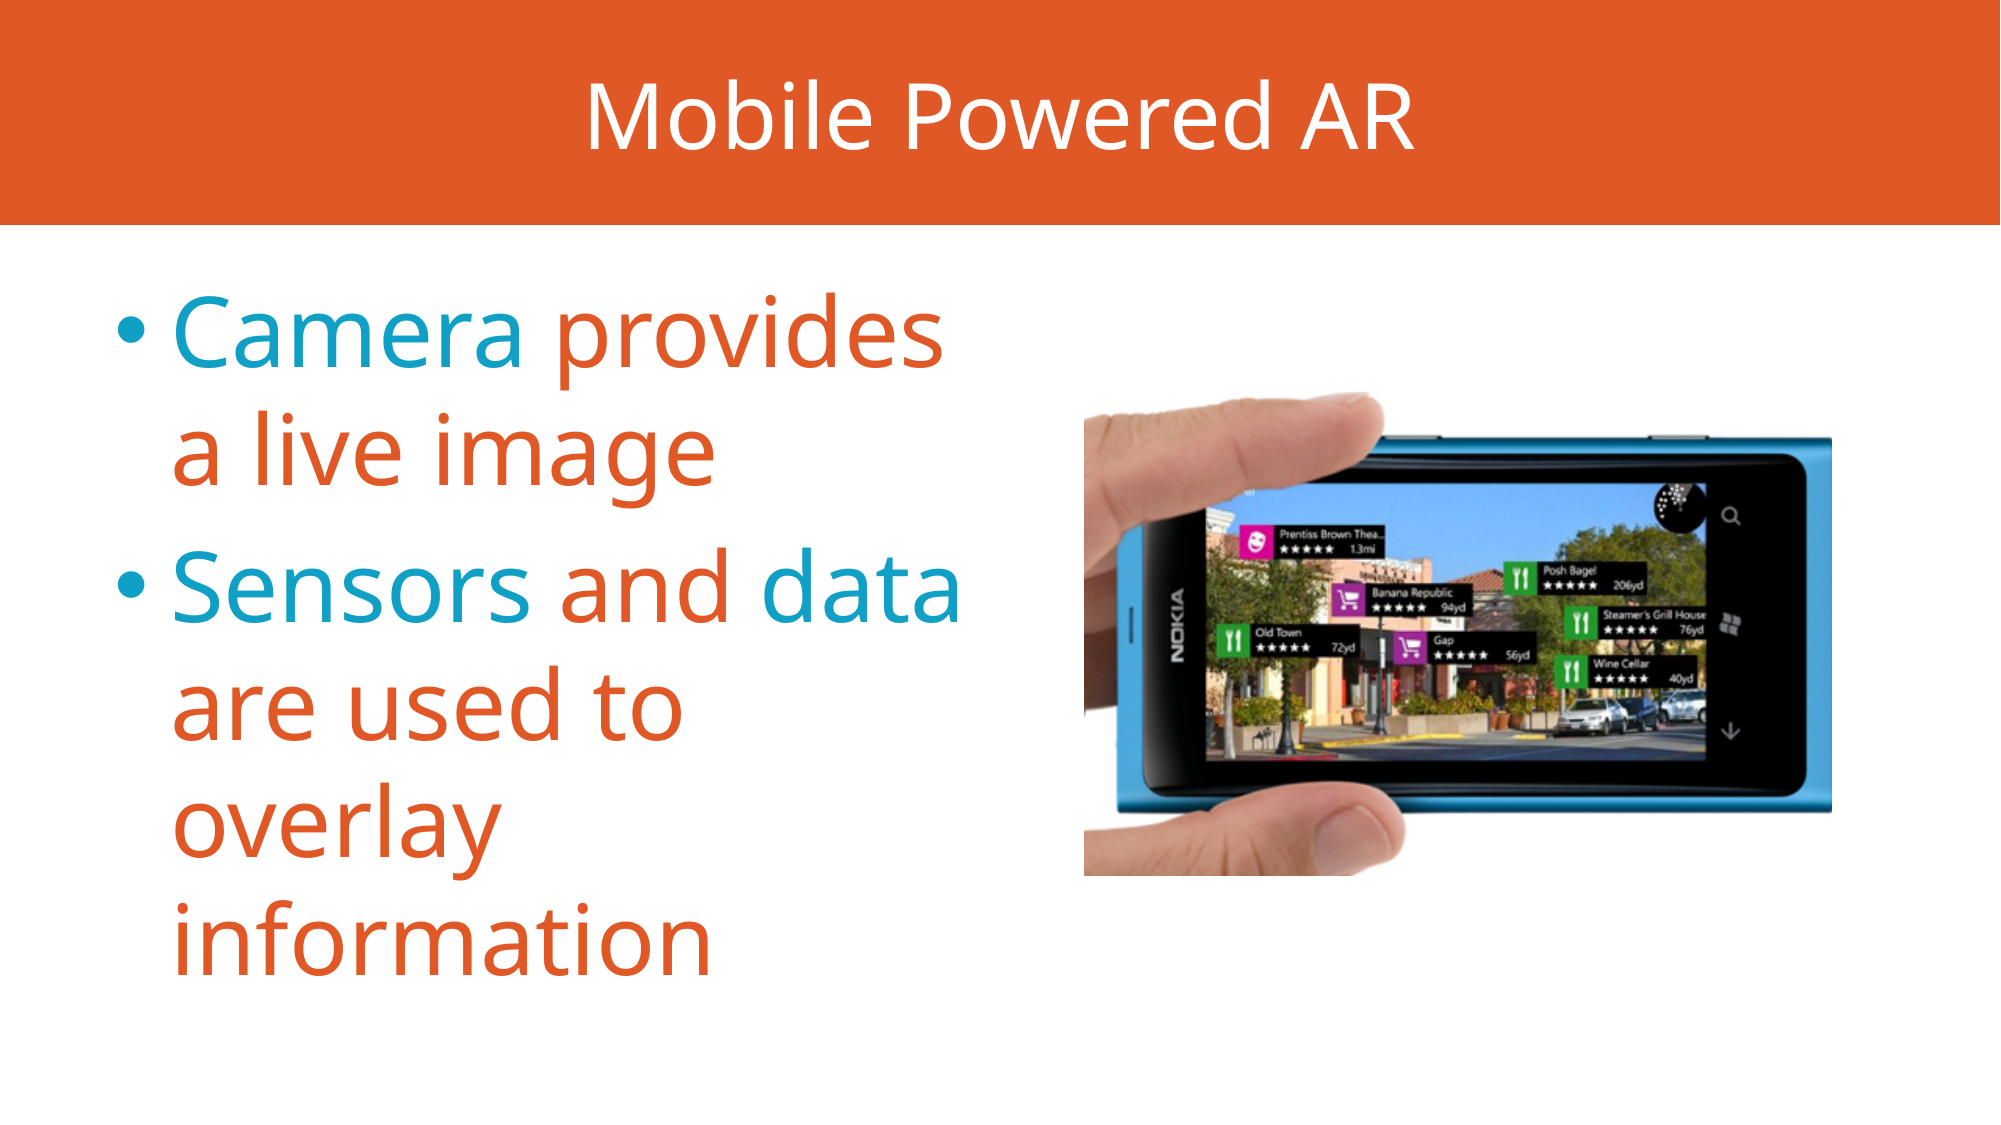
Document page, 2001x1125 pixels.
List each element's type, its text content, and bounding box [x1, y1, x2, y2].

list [1084, 391, 1832, 877]
list Camera provides a live image Sensors and data are used to overlay information [99, 262, 984, 1005]
title Mobile Powered AR [0, 0, 2000, 225]
